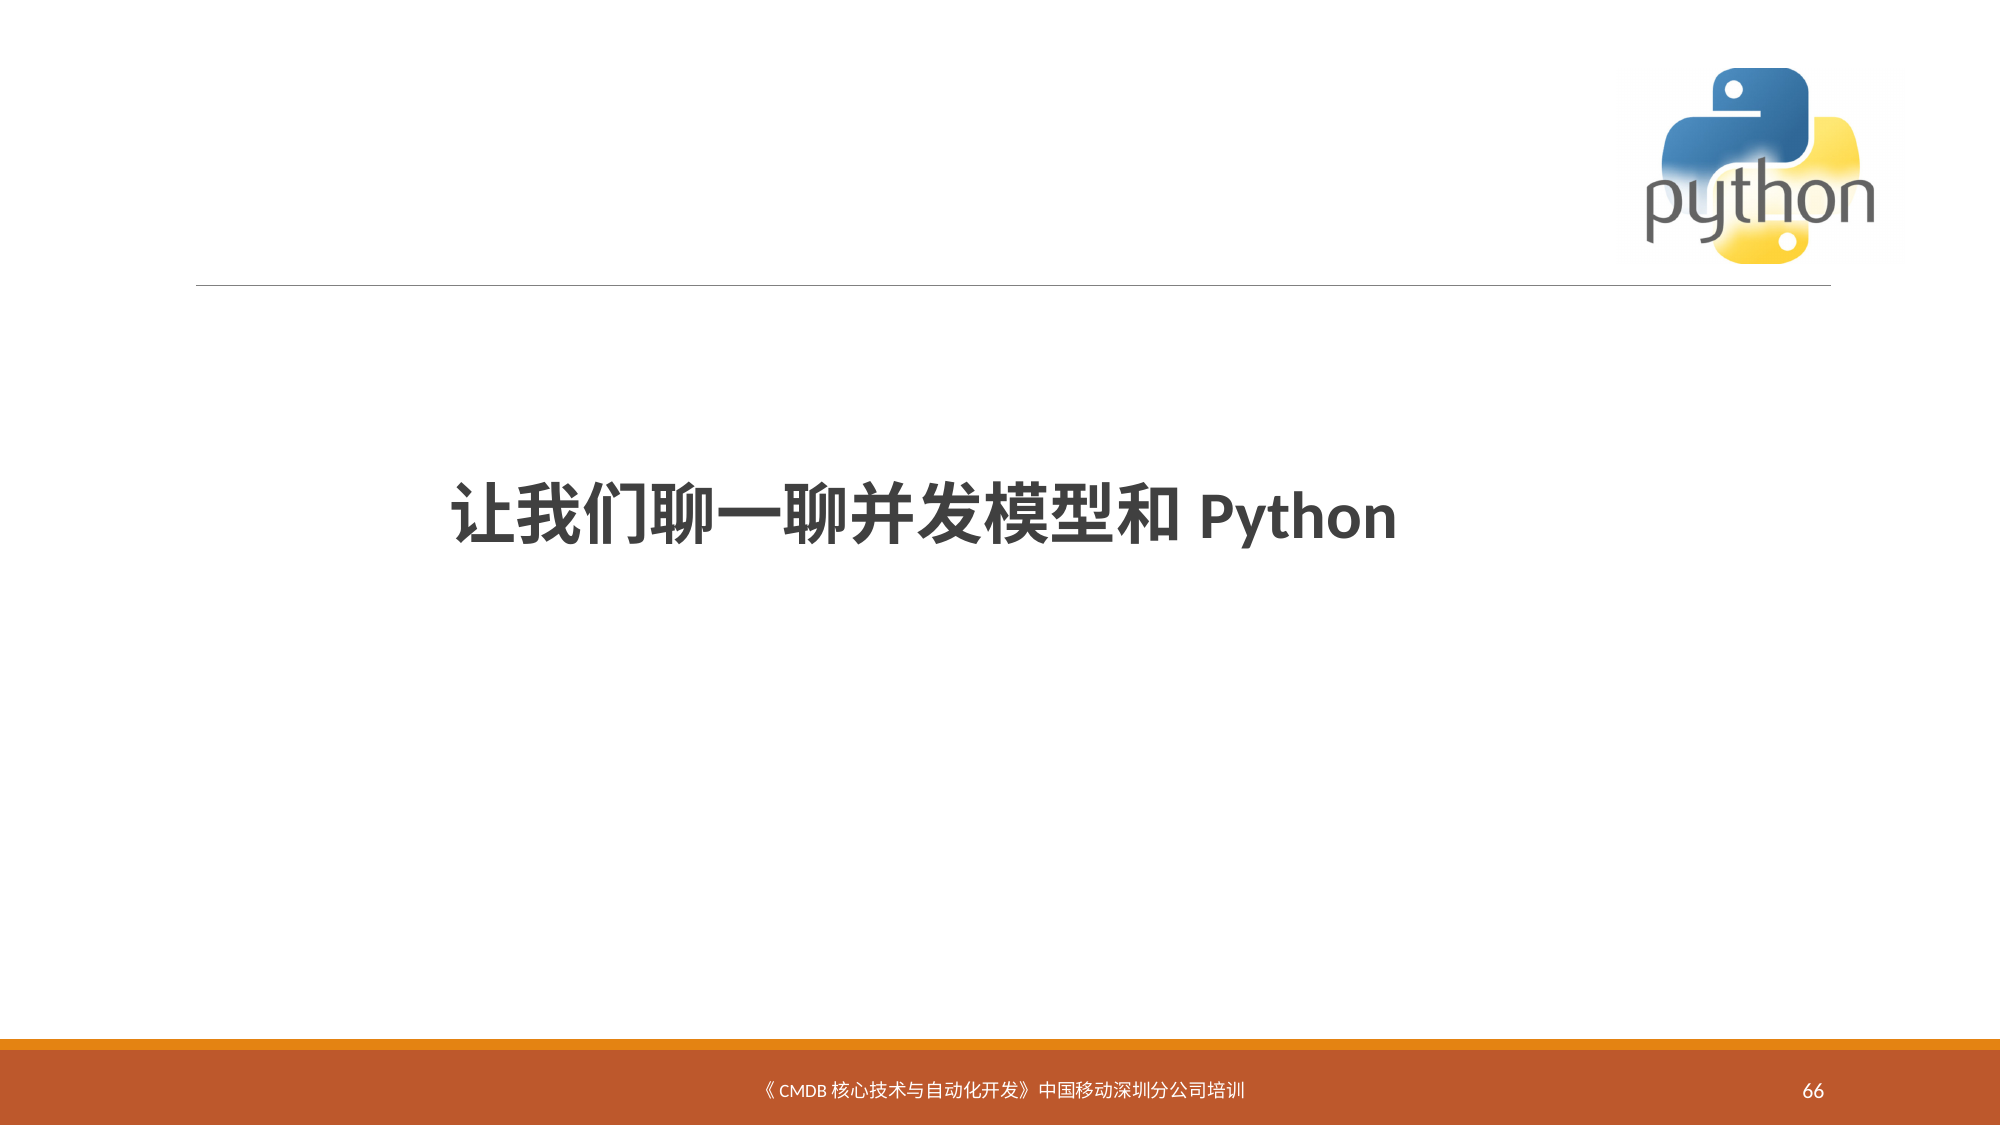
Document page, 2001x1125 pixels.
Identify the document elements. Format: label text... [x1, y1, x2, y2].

picture [1616, 68, 1906, 264]
slide_number 66 [1624, 1059, 1840, 1120]
footer 《CMDB核心技术与自动化开发》中国移动深圳分公司培训 [604, 1059, 1396, 1120]
list 让我们聊一聊并发模型和Python [434, 473, 1567, 584]
